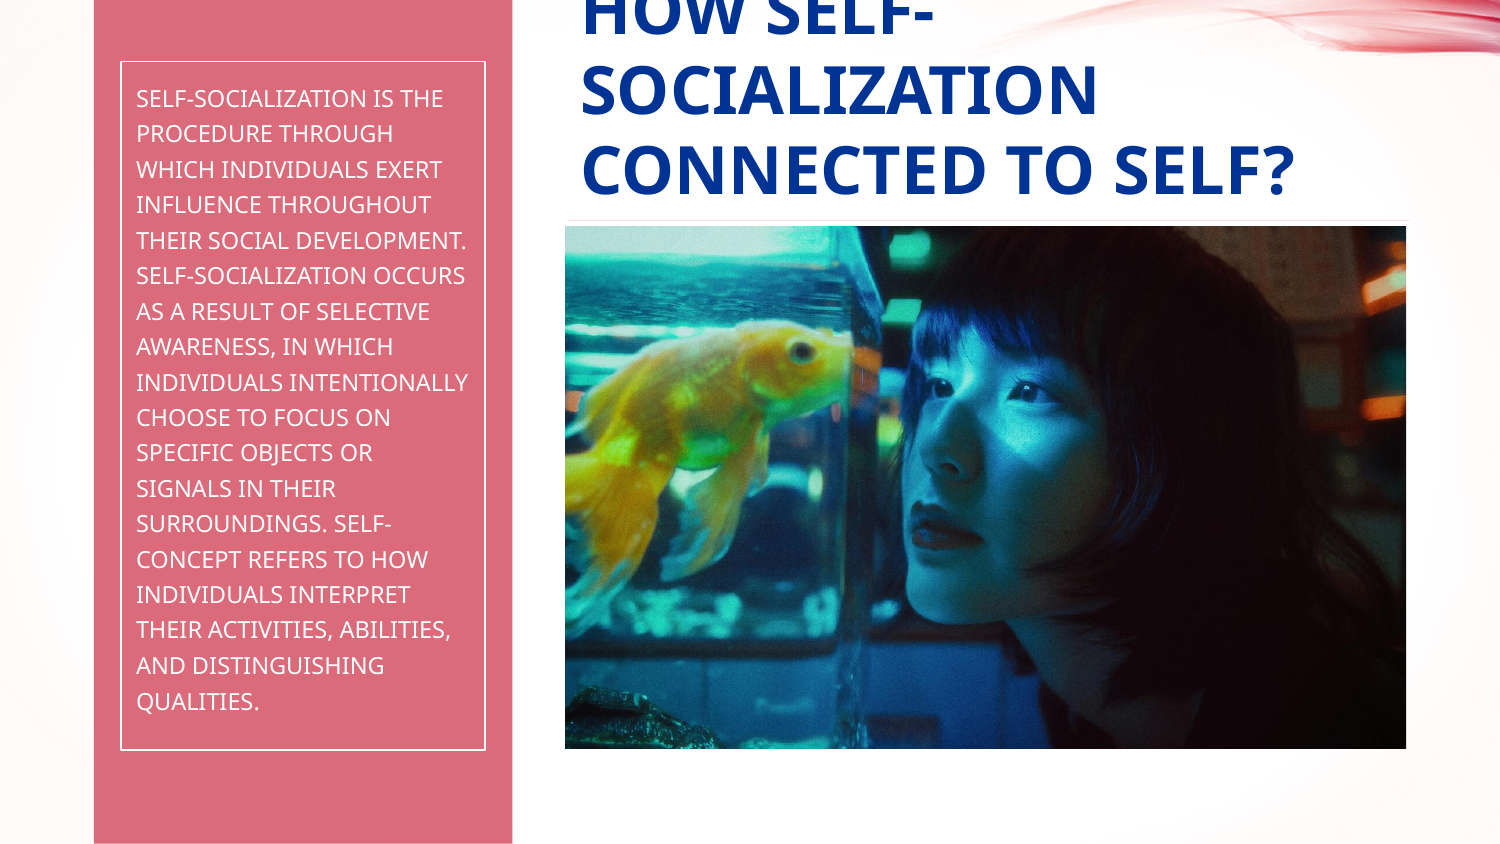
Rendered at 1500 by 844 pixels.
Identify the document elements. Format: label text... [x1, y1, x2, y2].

picture [513, 0, 1500, 844]
list Self-socialization is the procedure through which individuals exert influence throughout their social development. Self-socialization occurs as a result of selective awareness, in which individuals intentionally choose to focus on specific objects or signals in their surroundings. Self-concept refers to how individuals interpret their activities, abilities, and distinguishing qualities. [120, 61, 486, 751]
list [564, 226, 1407, 749]
picture [0, 0, 93, 844]
title How self-socialization connected to Self? [565, 51, 1407, 216]
